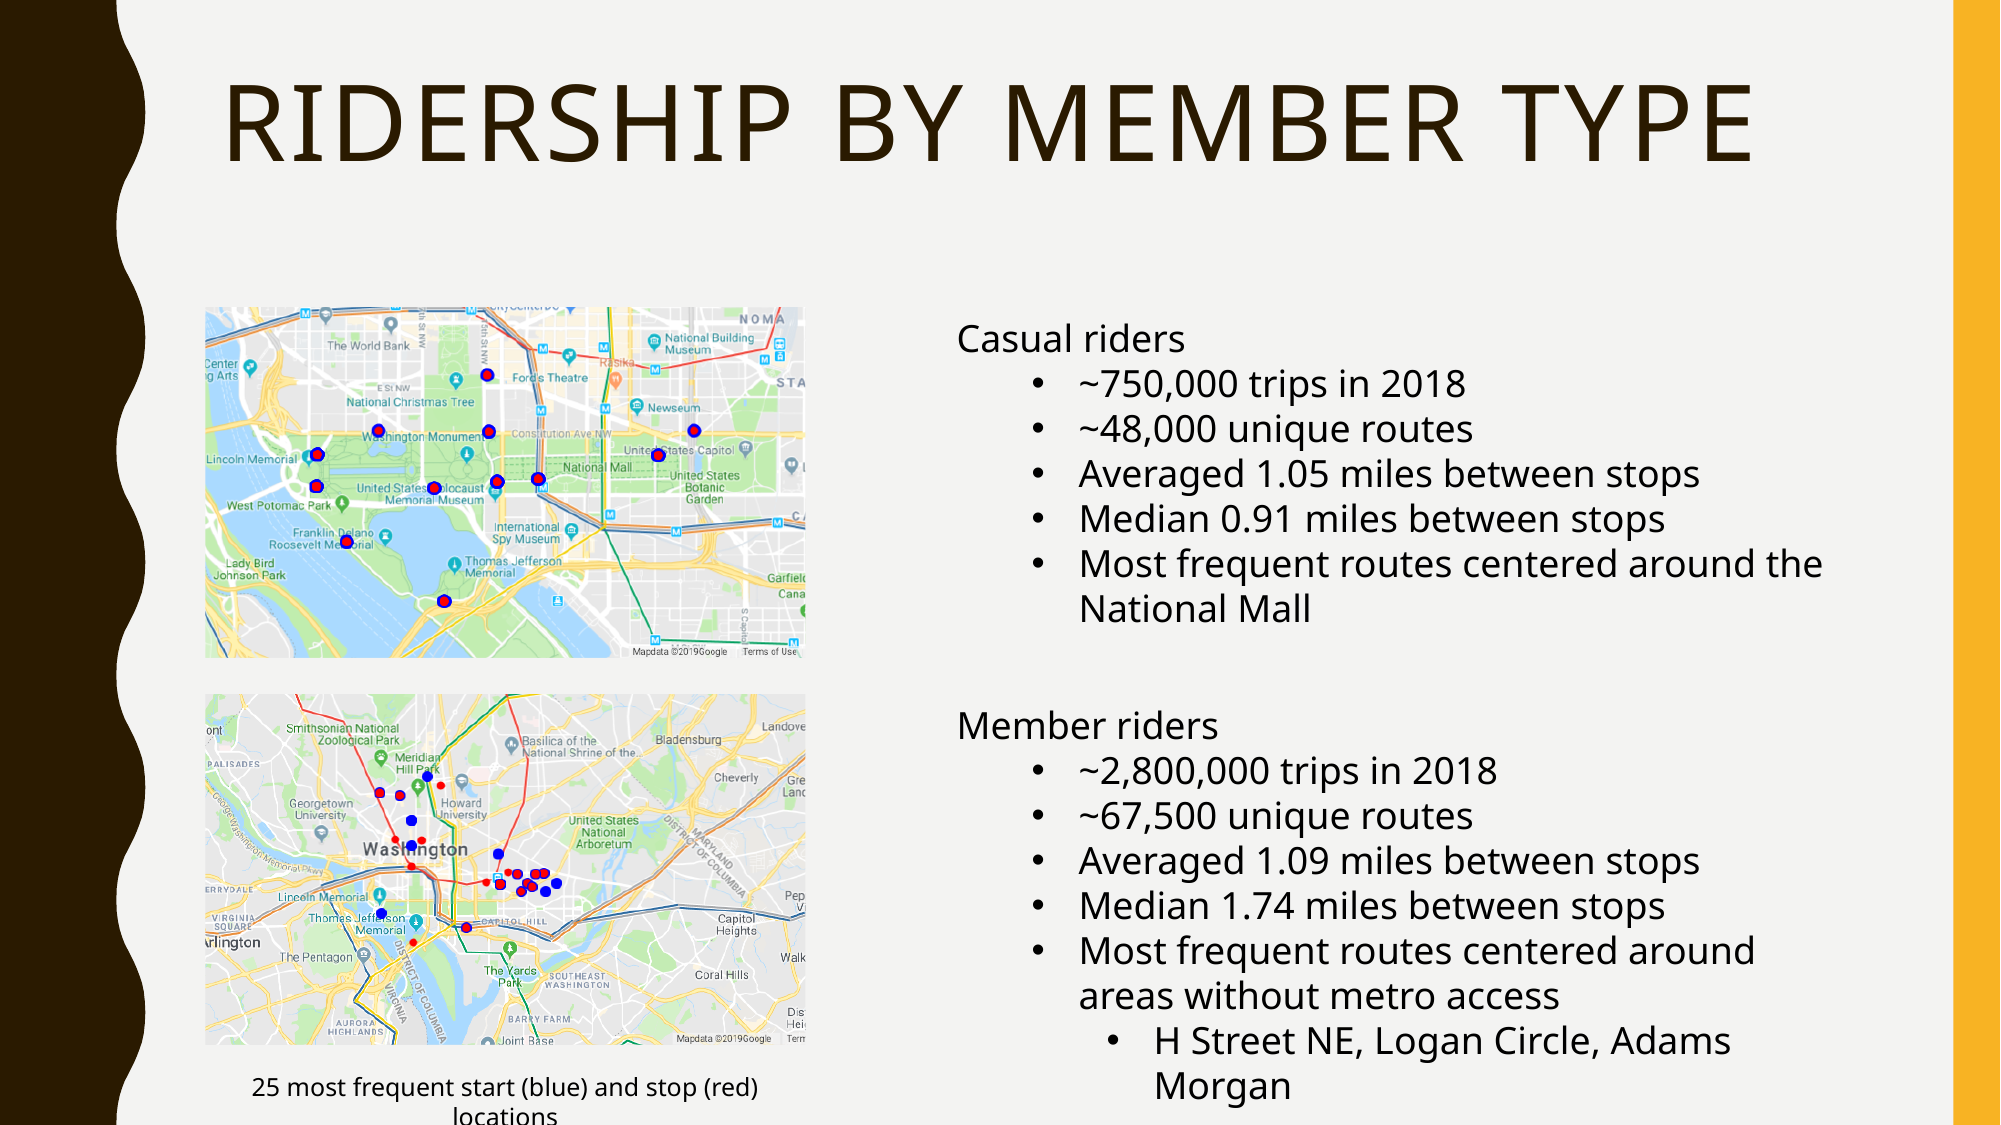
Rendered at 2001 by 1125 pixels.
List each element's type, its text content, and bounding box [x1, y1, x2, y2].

picture [205, 694, 806, 1045]
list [205, 307, 806, 658]
text_box 25 most frequent start (blue) and stop (red) locations [205, 1064, 806, 1125]
text_box Member riders ~2,800,000 trips in 2018 ~67,500 unique routes Averaged 1.09 miles between stops Median 1.74 miles between stops Most frequent routes centered around areas without metro access H Street NE, Logan Circle, Adams Morgan [941, 694, 1875, 1115]
text_box Casual riders ~750,000 trips in 2018 ~48,000 unique routes Averaged 1.05 miles between stops Median 0.91 miles between stops Most frequent routes centered around the National Mall [941, 307, 1875, 638]
title Ridership by member type [205, 62, 1875, 308]
